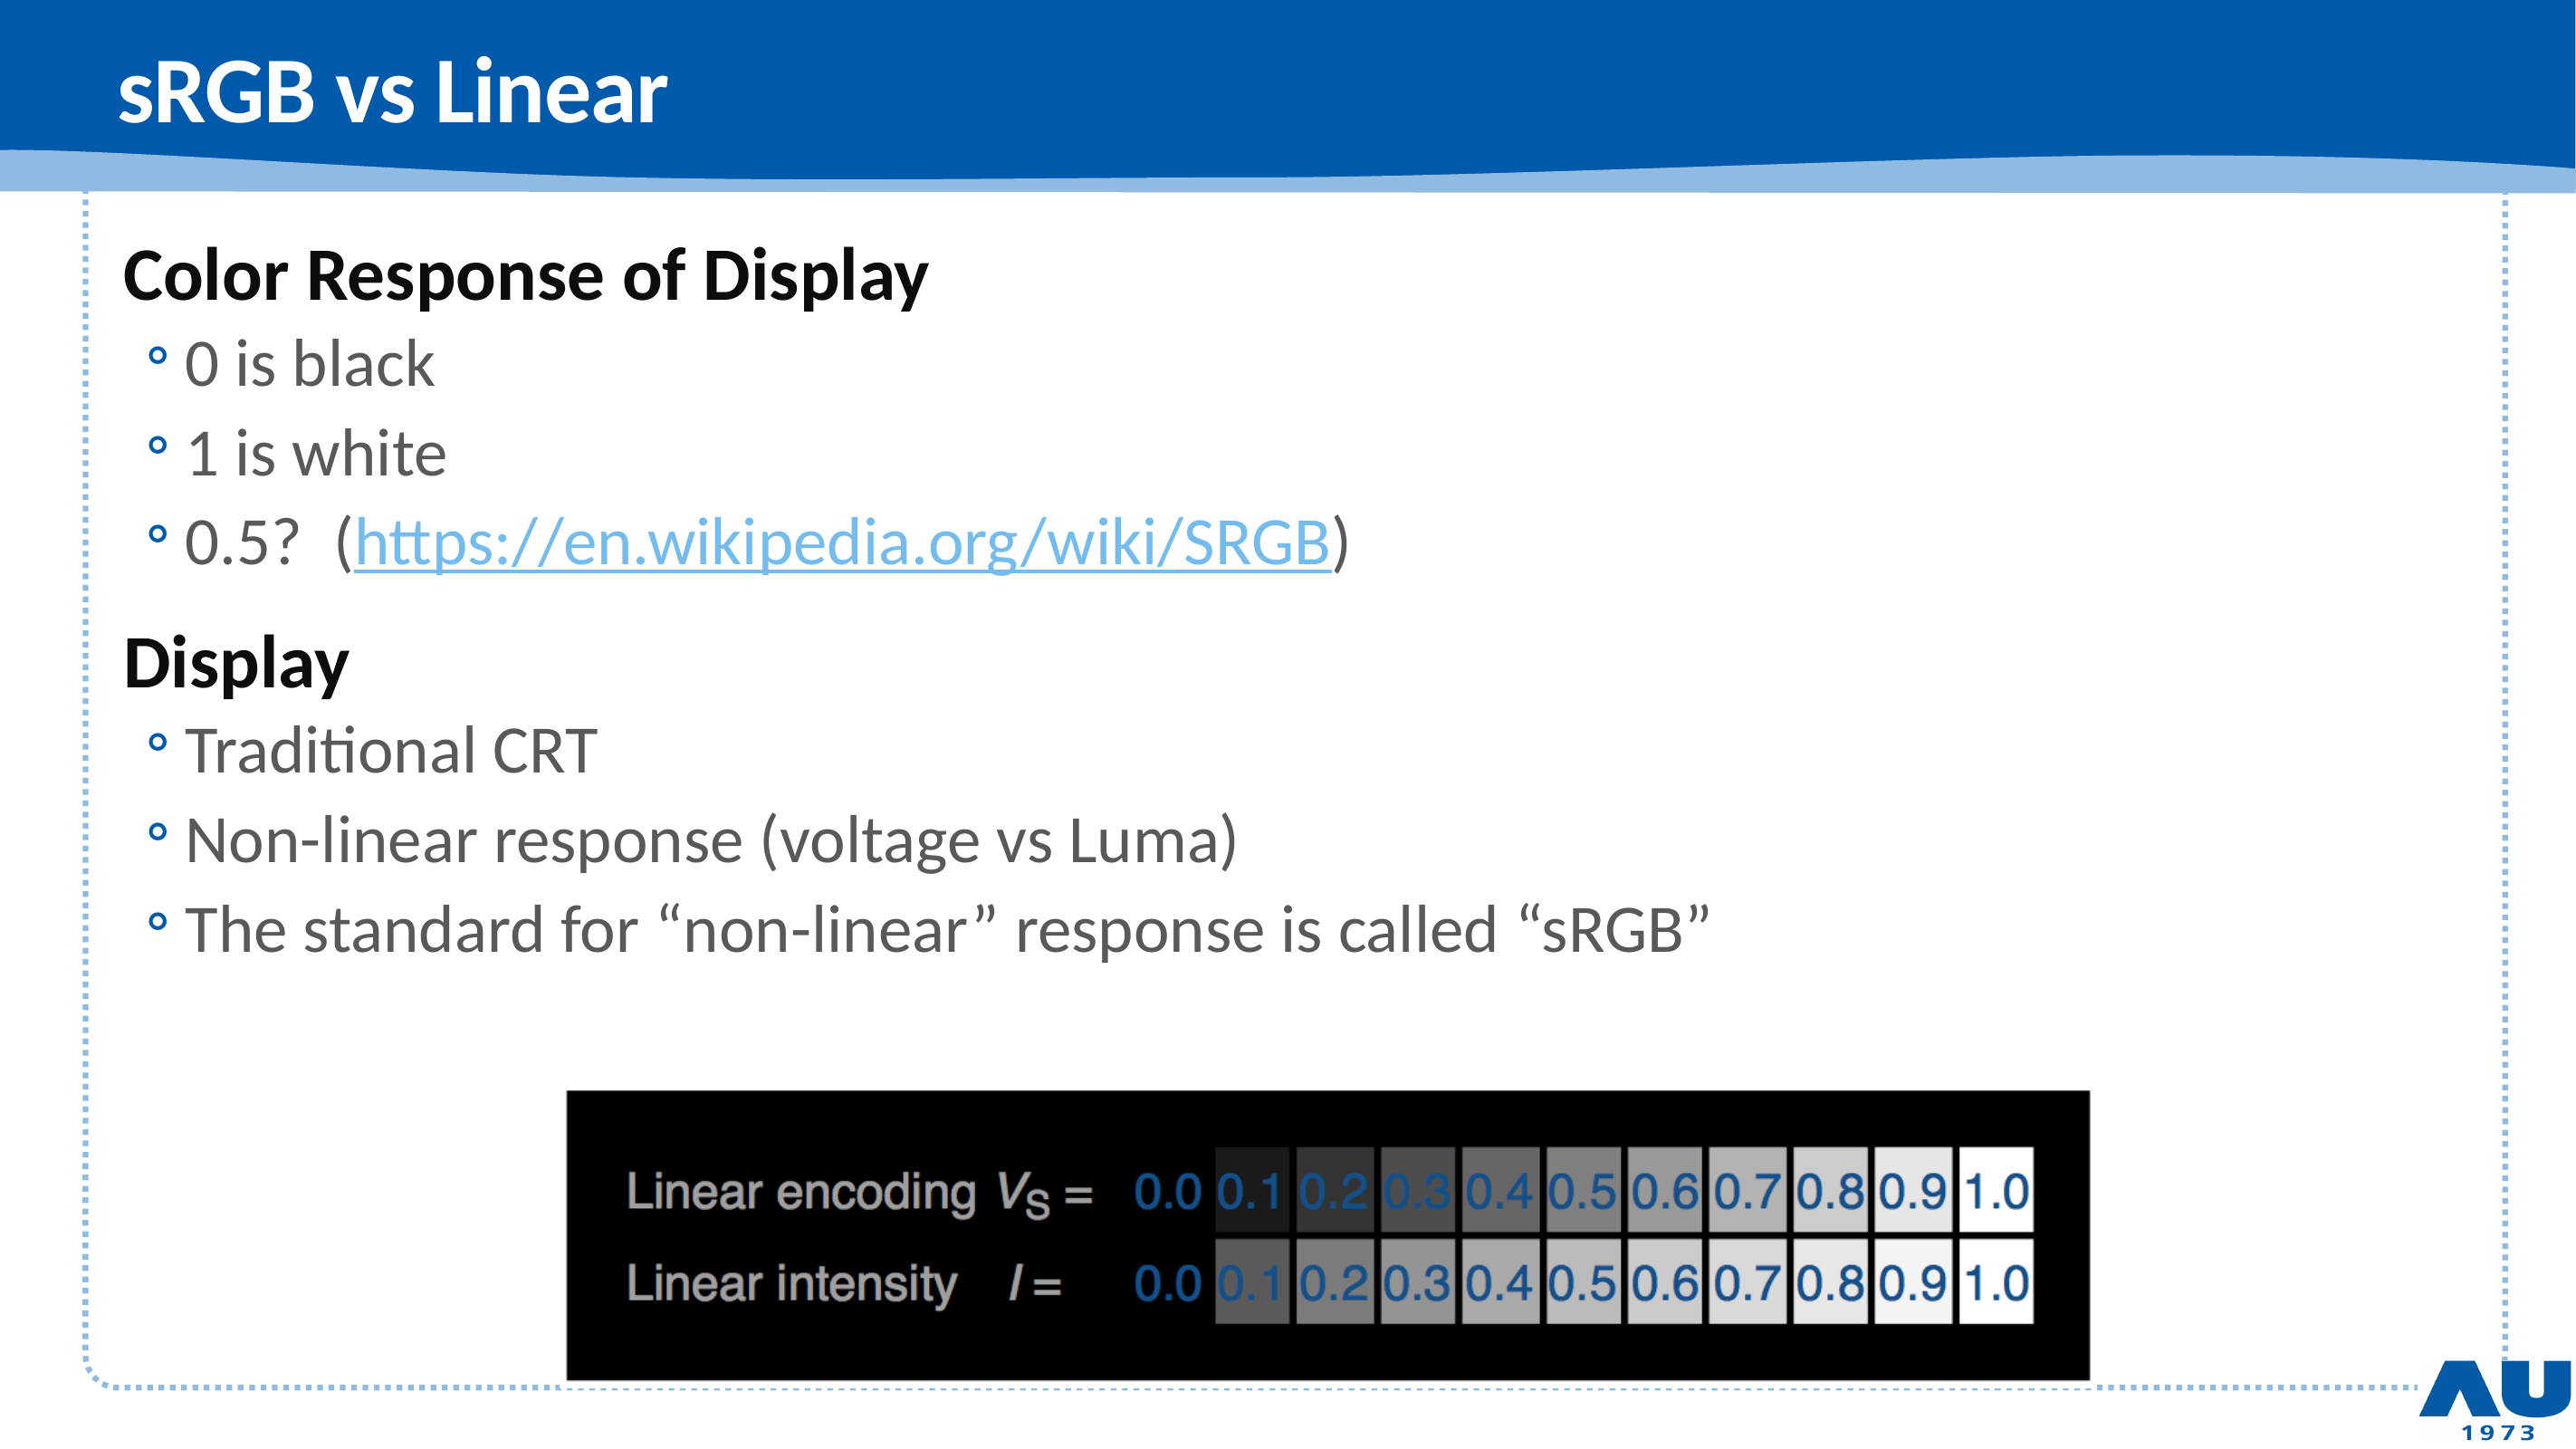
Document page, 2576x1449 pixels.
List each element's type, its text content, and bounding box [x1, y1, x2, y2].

title sRGB vs Linear [103, 18, 2486, 169]
picture [2418, 1360, 2571, 1441]
list Color Response of Display 0 is black 1 is white 0.5? (https://en.wikipedia.org/wiki/SRGB) Display Traditional CRT Non-linear response (voltage vs Luma) The standard for “non-linear” response is called “sRGB” [103, 228, 2486, 1388]
picture [559, 1086, 2097, 1388]
